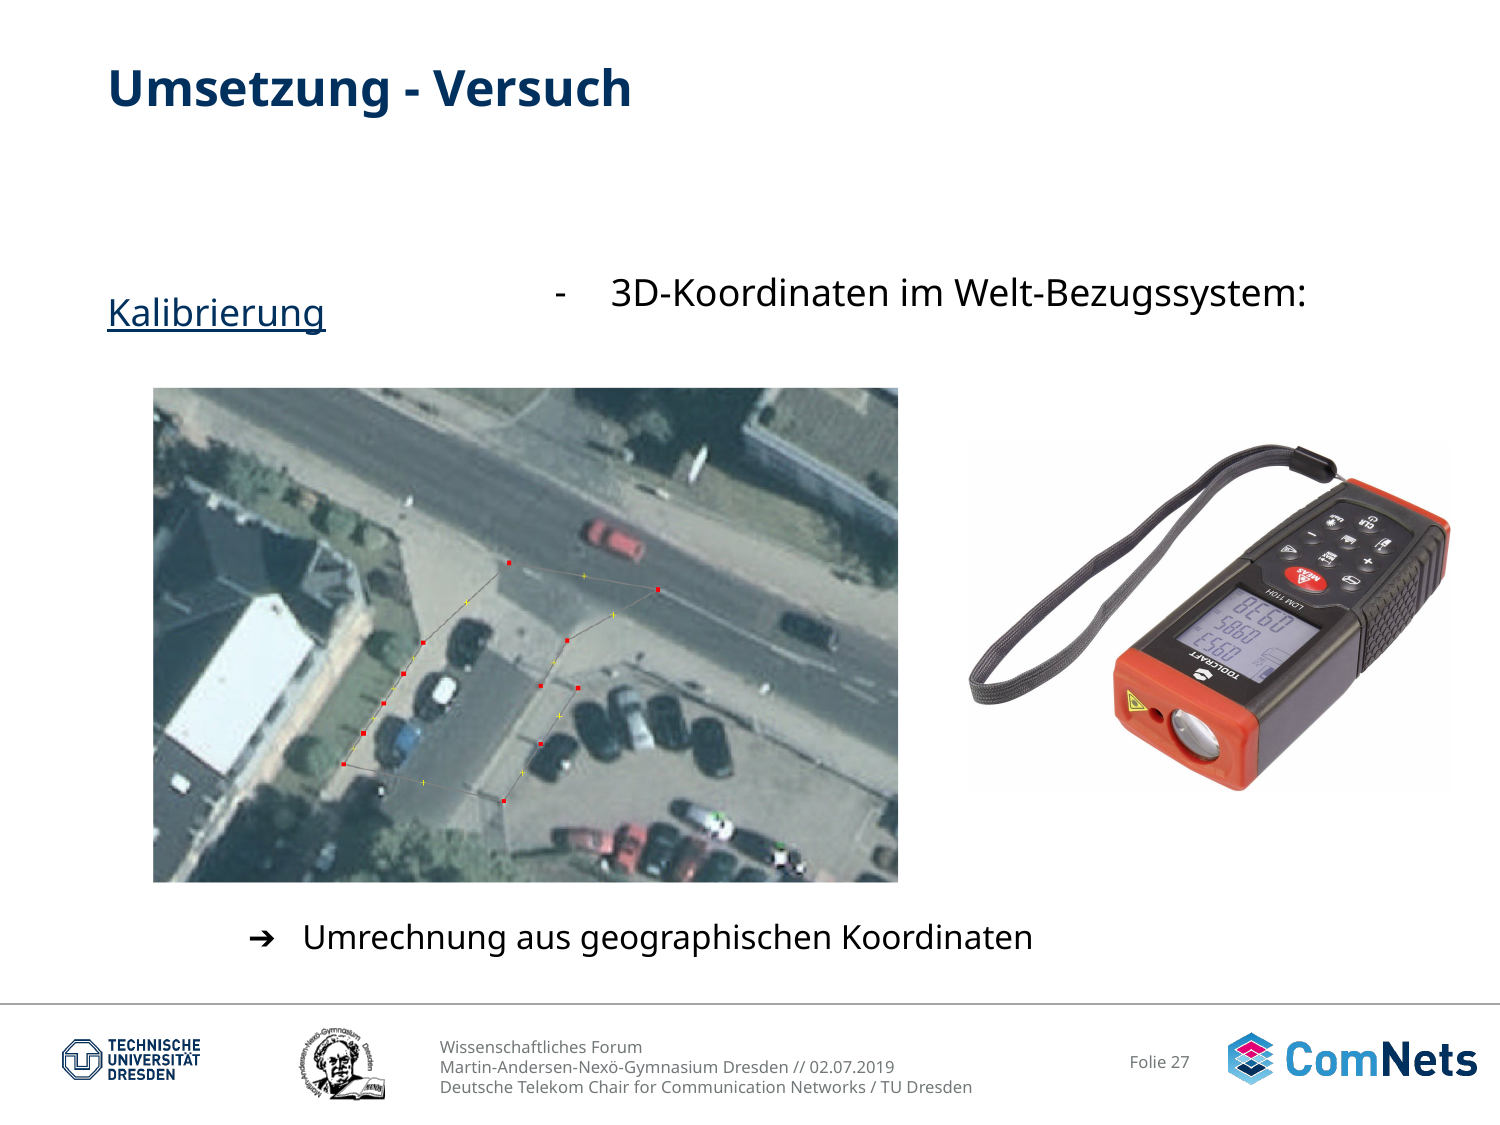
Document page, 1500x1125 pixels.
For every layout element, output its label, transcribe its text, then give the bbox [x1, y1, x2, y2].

picture [298, 1021, 385, 1109]
picture [1228, 1032, 1477, 1085]
list Kalibrierung [107, 243, 1410, 369]
picture [146, 382, 907, 888]
text_box Umrechnung aus geographischen Koordinaten [212, 901, 1214, 980]
picture [968, 442, 1451, 792]
text_box 3D-Koordinaten im Welt-Bezugssystem: [520, 253, 1410, 333]
title Umsetzung - Versuch [107, 56, 1410, 169]
picture [62, 1039, 200, 1080]
